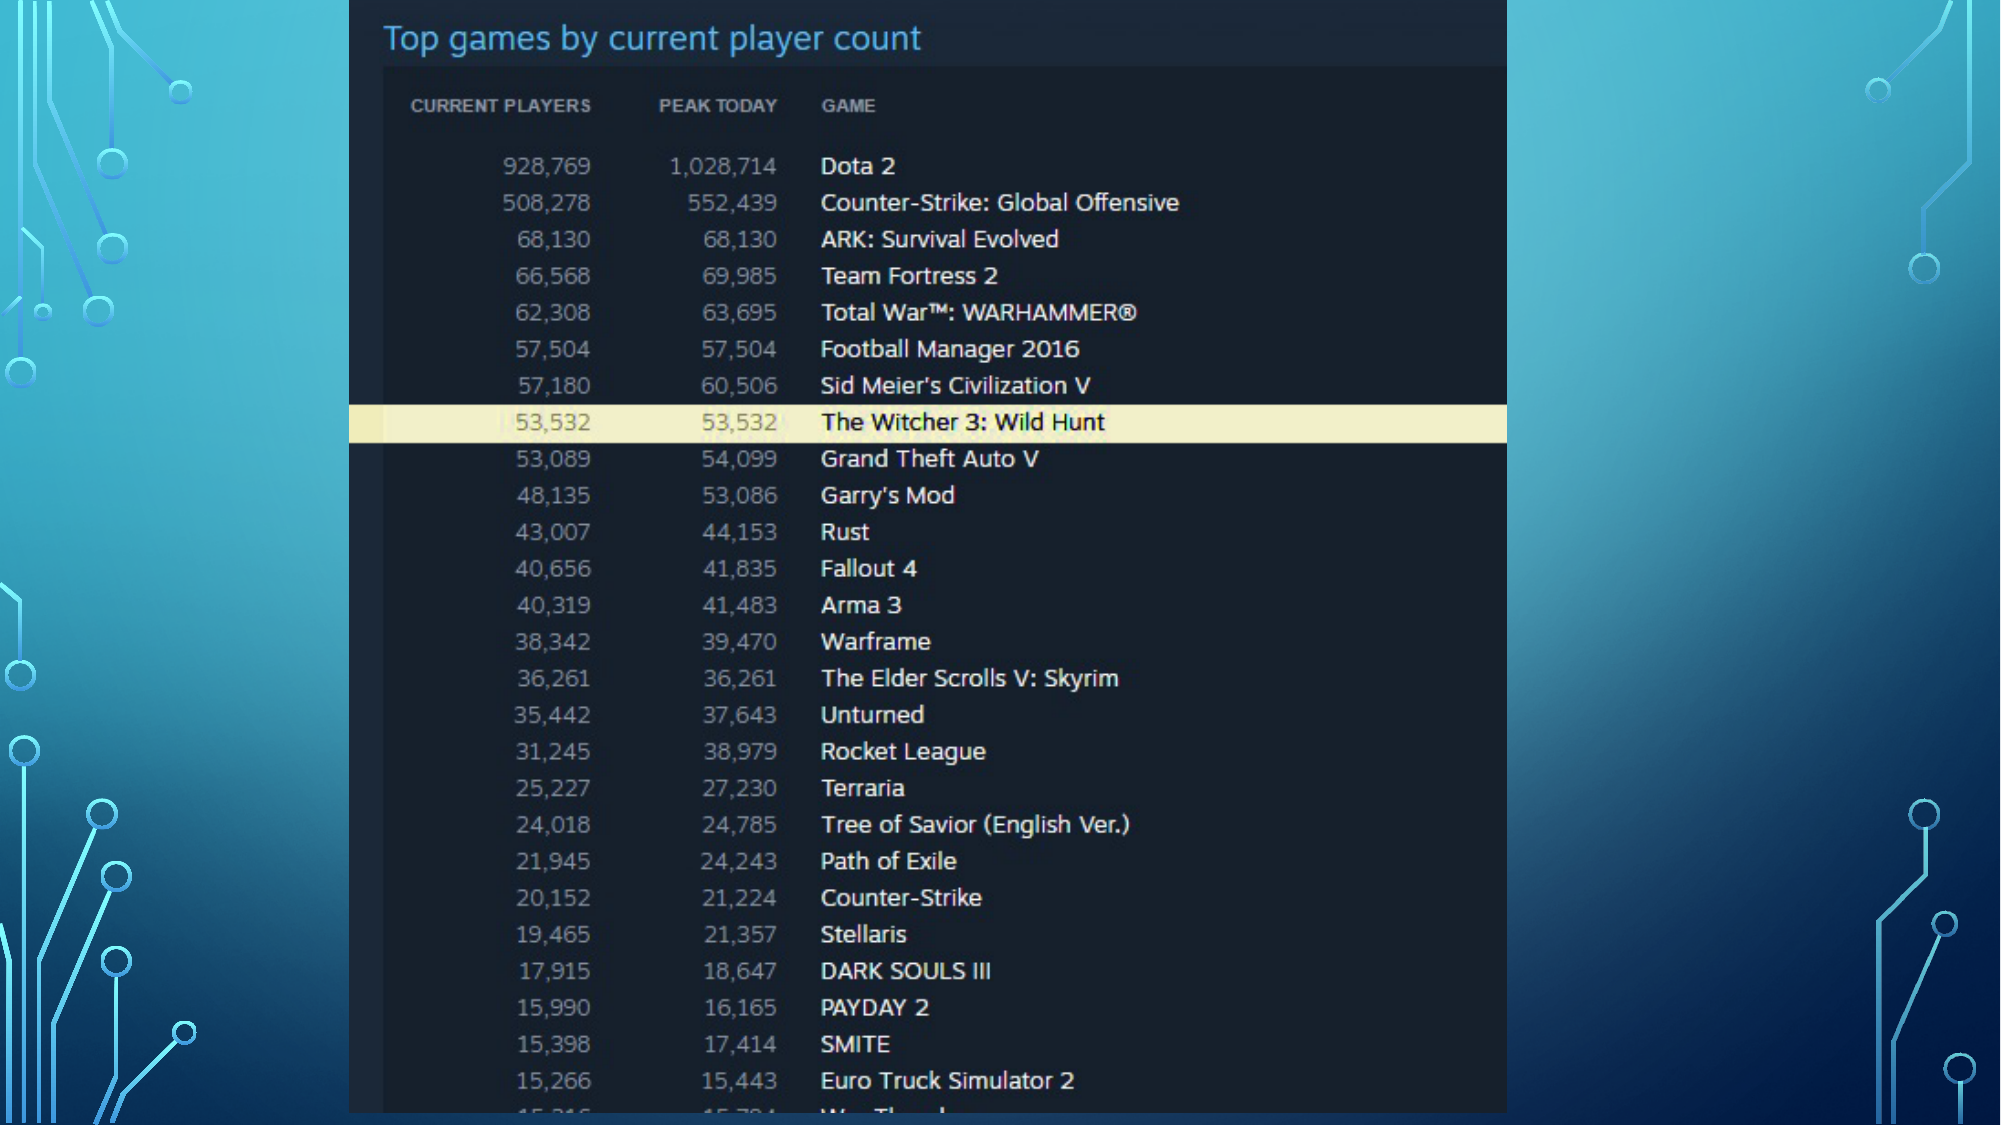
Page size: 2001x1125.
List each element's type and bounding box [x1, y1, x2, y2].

list [348, 0, 1508, 1113]
